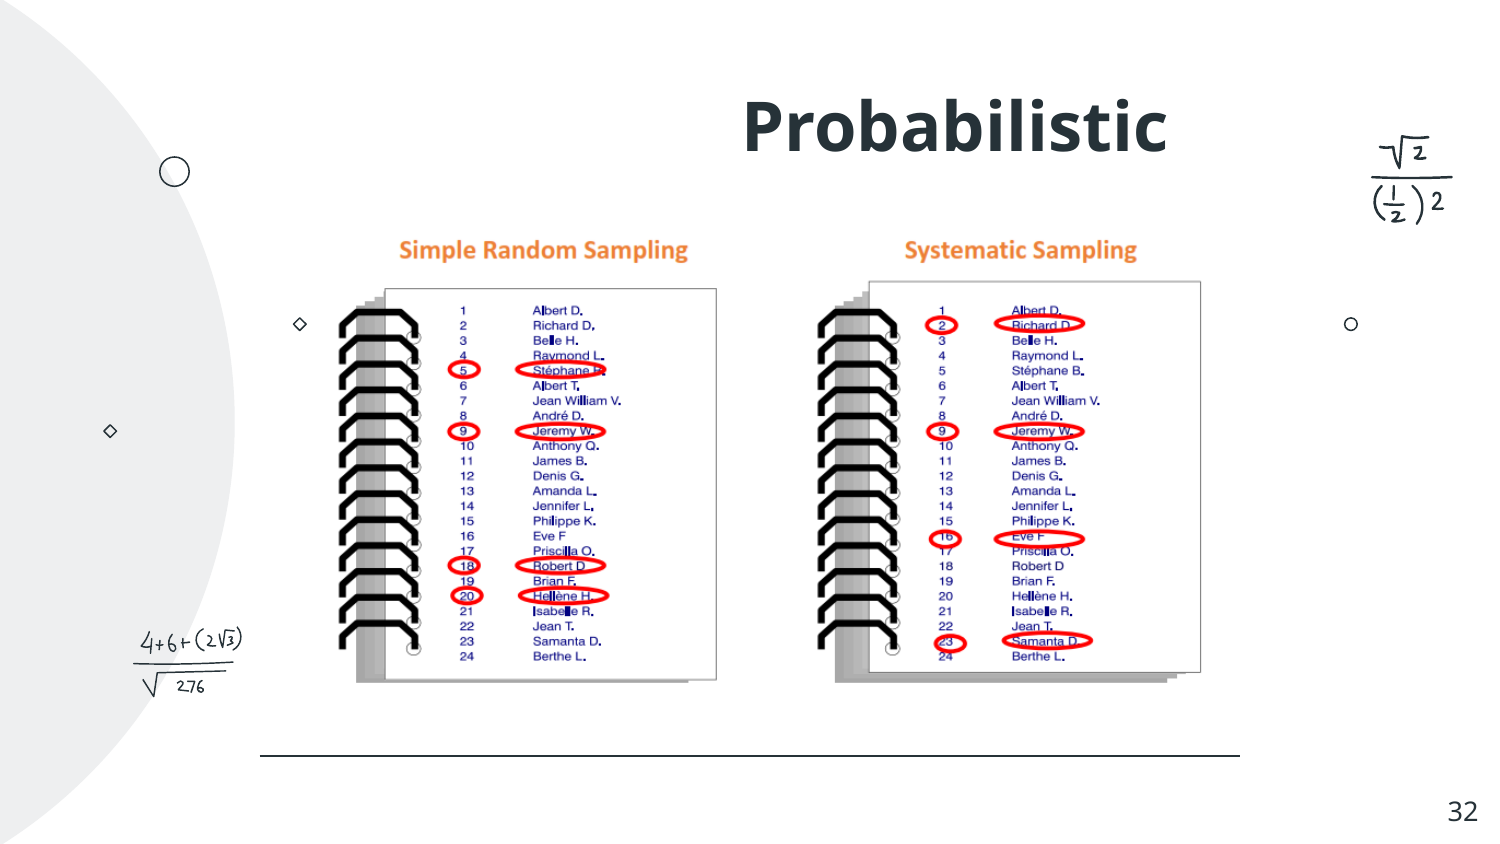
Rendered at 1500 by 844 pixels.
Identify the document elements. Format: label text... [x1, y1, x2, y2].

picture [331, 228, 1211, 696]
title Probabilistic [553, 84, 1358, 163]
slide_number 32 [1403, 779, 1494, 844]
